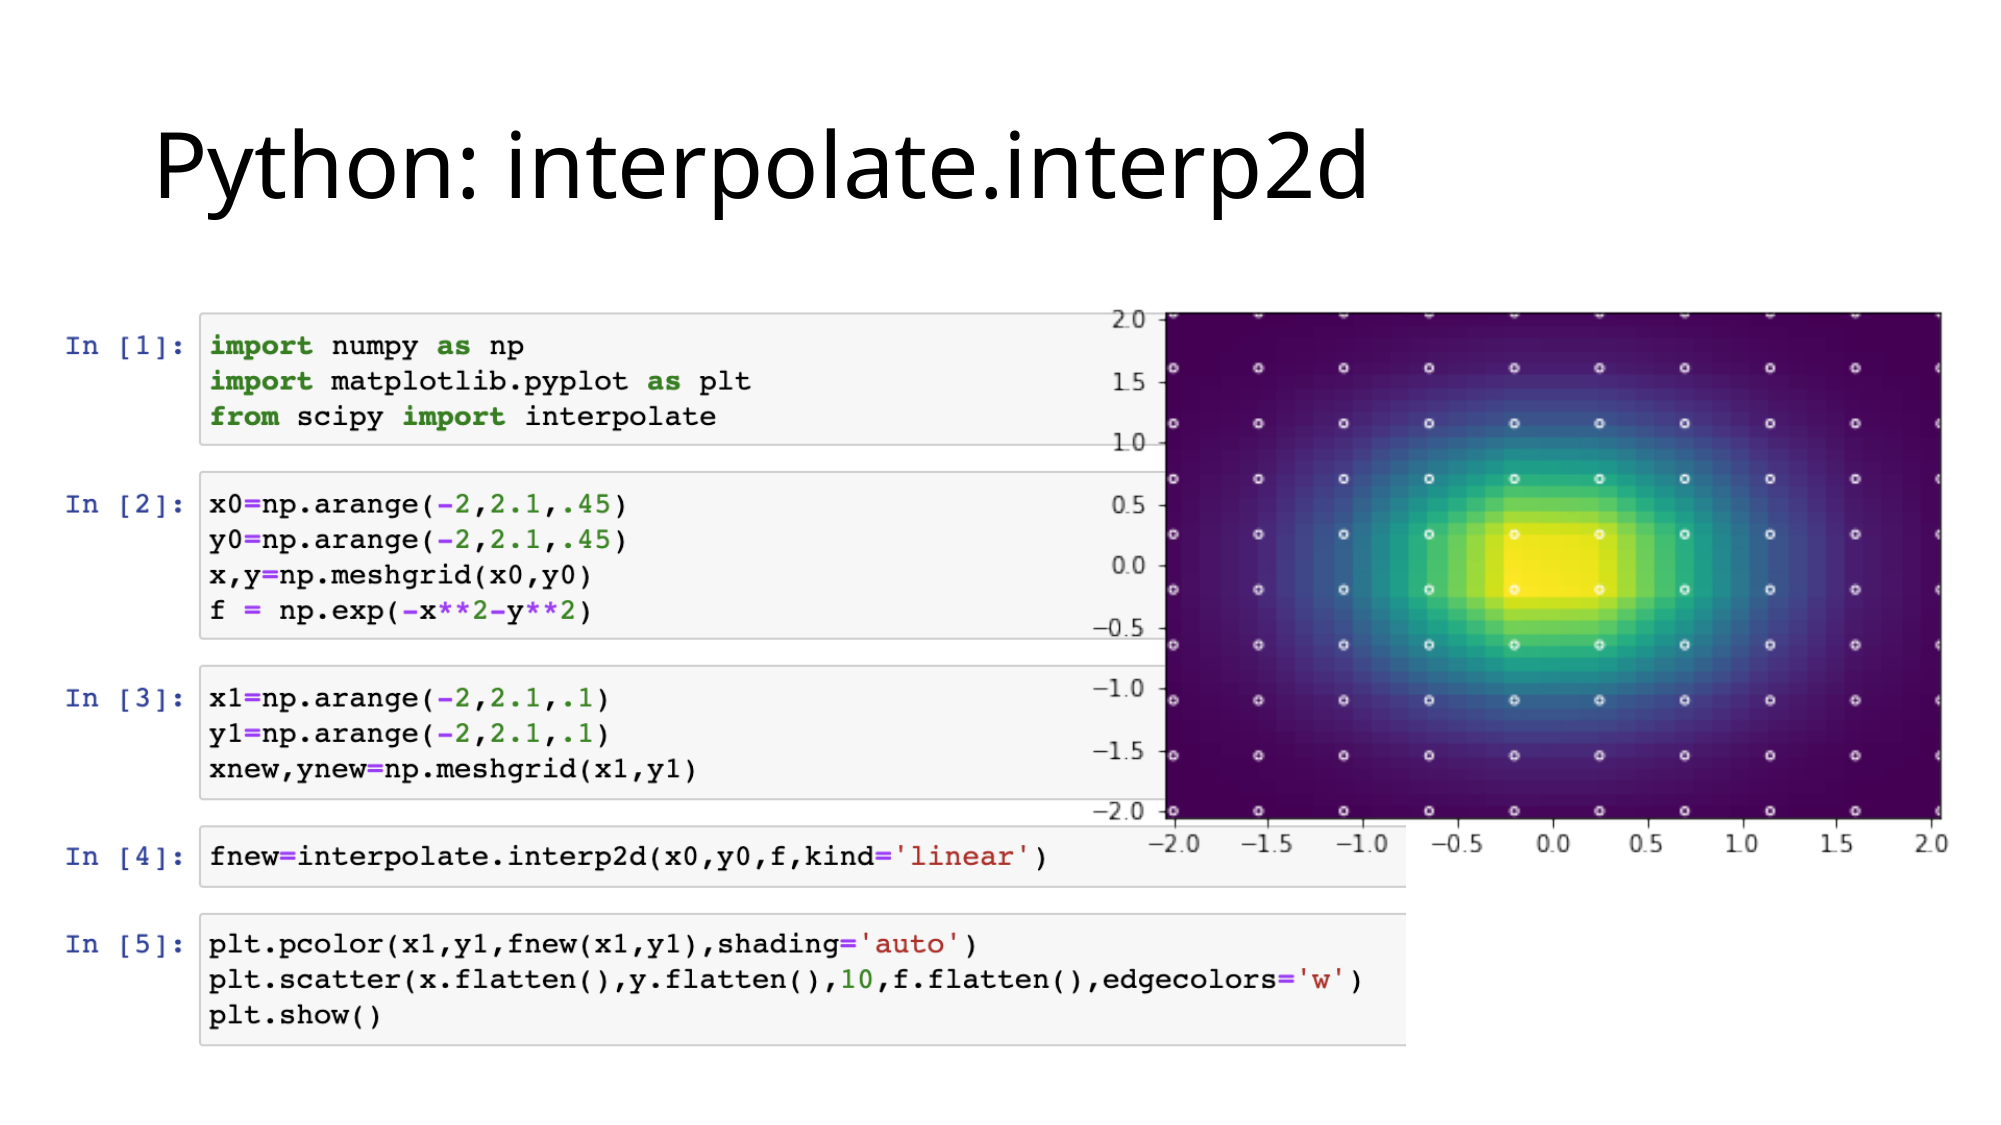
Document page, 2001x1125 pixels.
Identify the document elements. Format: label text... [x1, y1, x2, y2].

picture [28, 277, 1966, 1063]
title Python: interpolate.interp2d [137, 59, 1863, 278]
